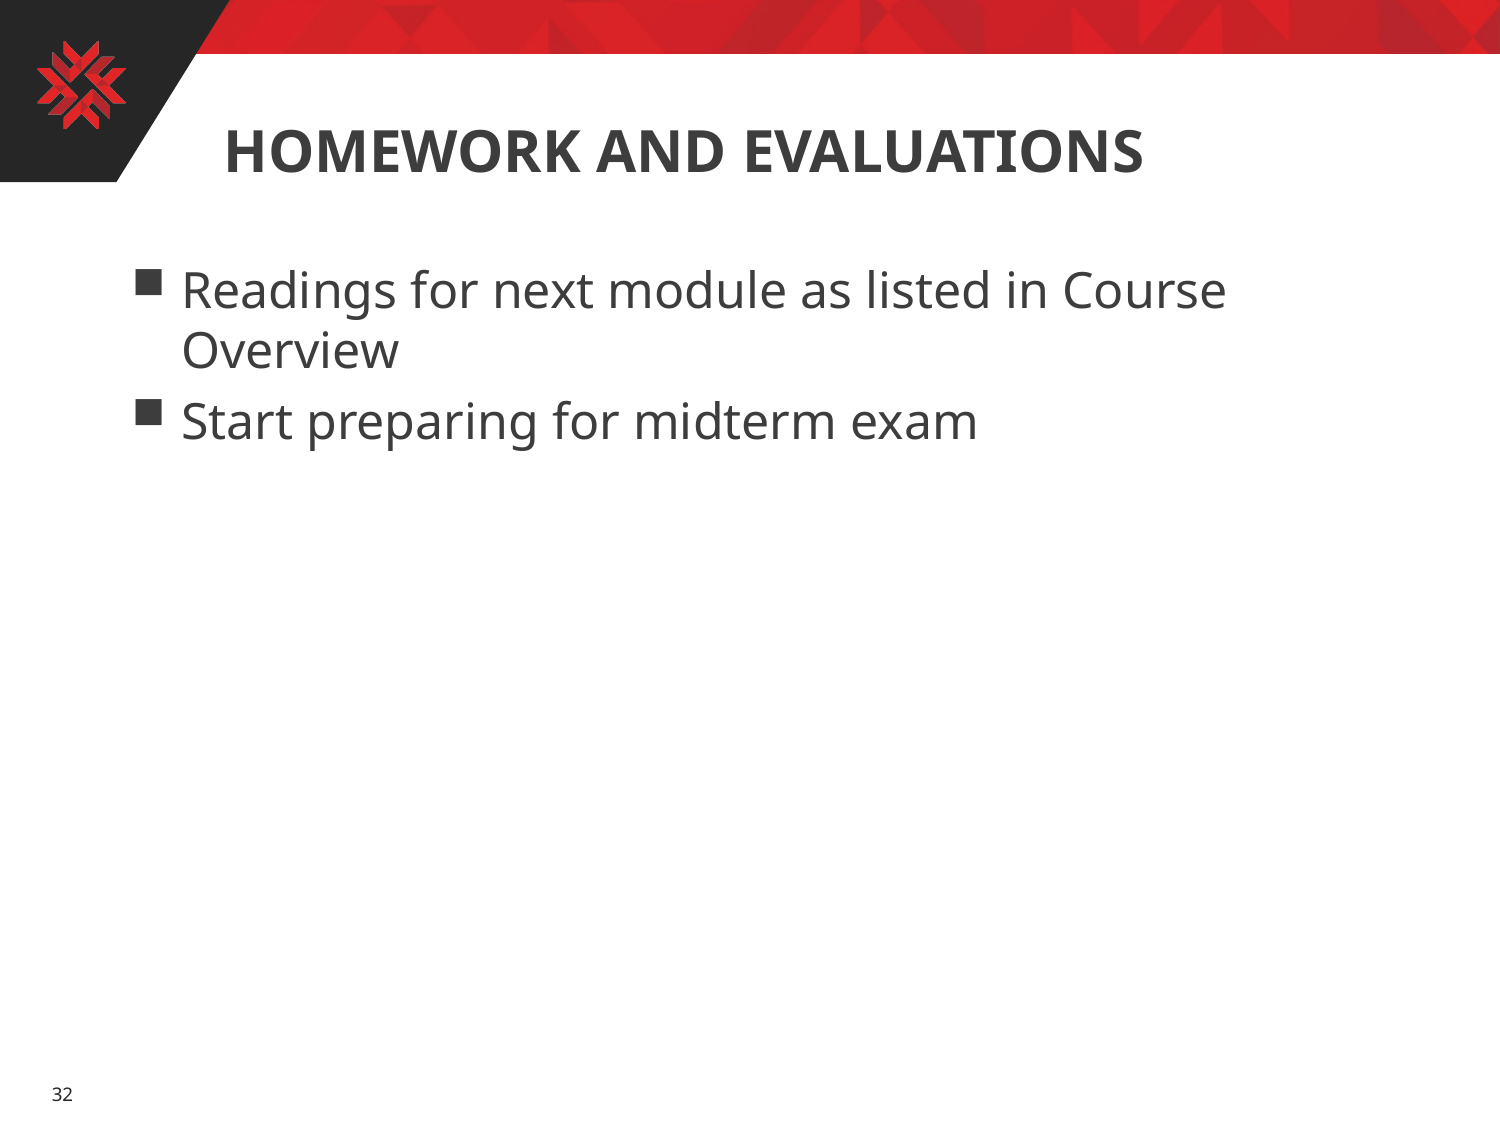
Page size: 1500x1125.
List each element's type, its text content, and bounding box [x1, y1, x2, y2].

slide_number 32 [0, 1065, 126, 1125]
picture [37, 41, 132, 129]
picture [197, 0, 1500, 54]
list Readings for next module as listed in Course Overview Start preparing for midterm exam [115, 251, 1427, 847]
title Homework and evaluations [208, 64, 1497, 193]
